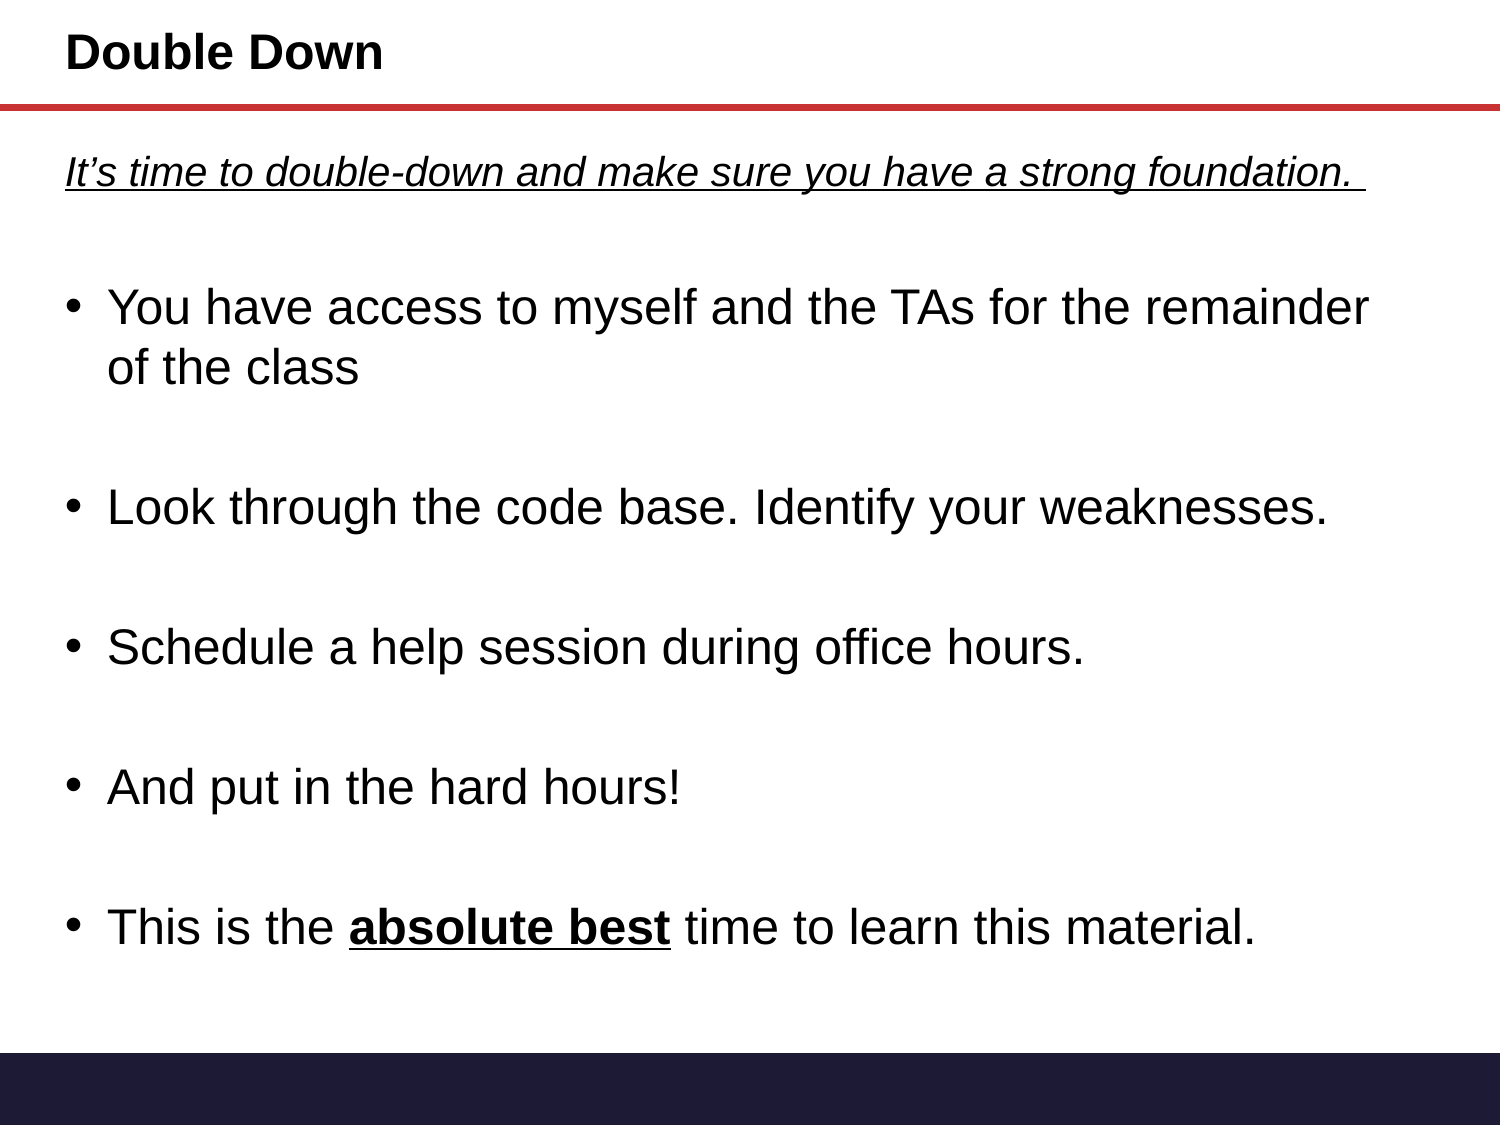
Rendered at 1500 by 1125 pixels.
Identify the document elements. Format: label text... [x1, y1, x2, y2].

text_box It’s time to double-down and make sure you have a strong foundation. You have access to myself and the TAs for the remainder of the class Look through the code base. Identify your weaknesses. Schedule a help session during office hours. And put in the hard hours! This is the absolute best time to learn this material. [49, 137, 1400, 1013]
title Double Down [50, 0, 948, 108]
